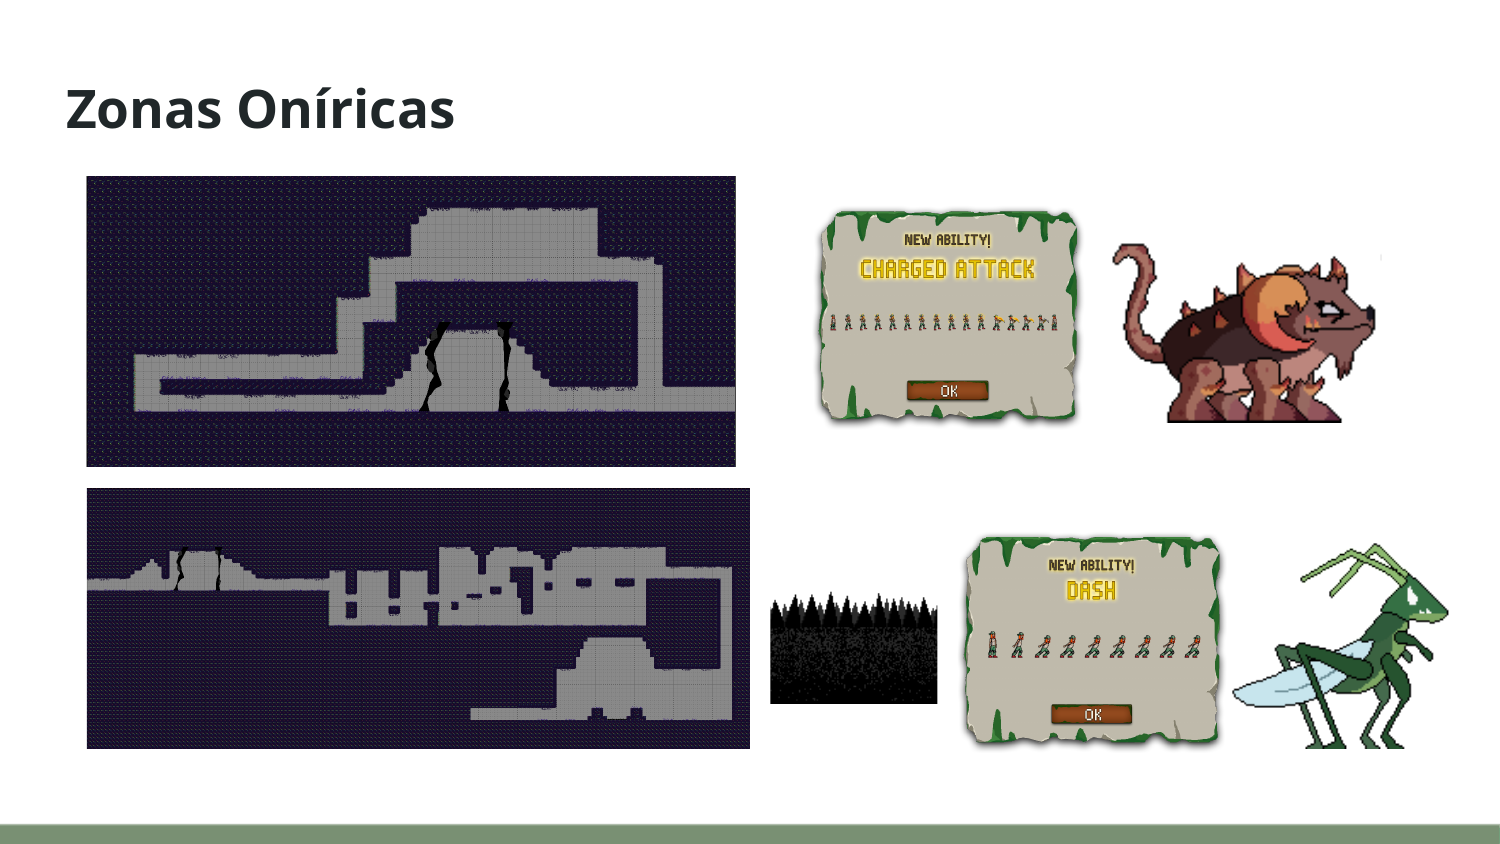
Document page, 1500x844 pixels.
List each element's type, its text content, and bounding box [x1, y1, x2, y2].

picture [957, 522, 1450, 756]
picture [0, 808, 1500, 844]
picture [812, 197, 1086, 434]
picture [86, 488, 751, 749]
picture [769, 575, 938, 704]
picture [1107, 154, 1382, 424]
picture [86, 176, 737, 467]
title Zonas Oníricas [51, 60, 1449, 155]
